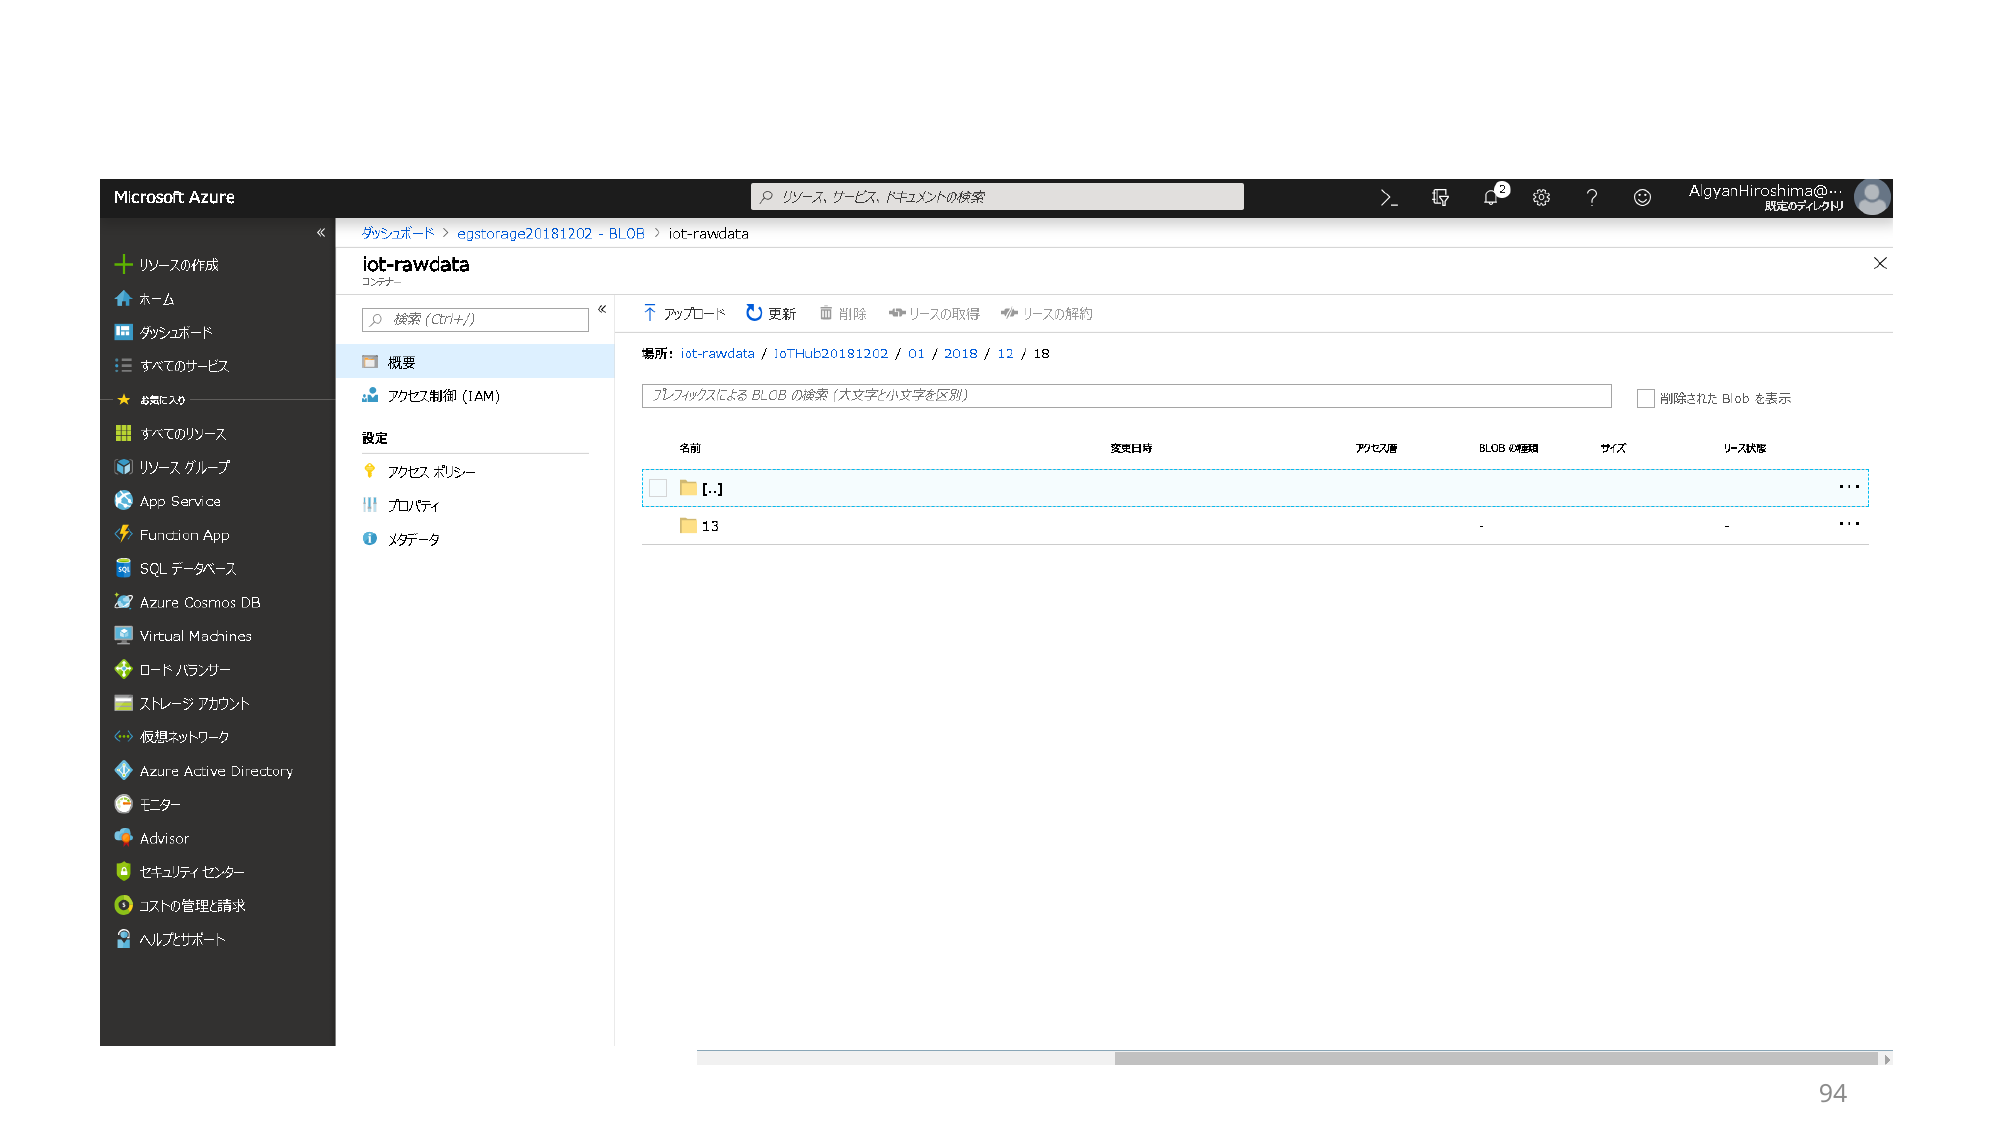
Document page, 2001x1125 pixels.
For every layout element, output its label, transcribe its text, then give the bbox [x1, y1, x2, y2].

picture [100, 179, 1893, 1065]
slide_number 94 [1412, 1065, 1863, 1125]
